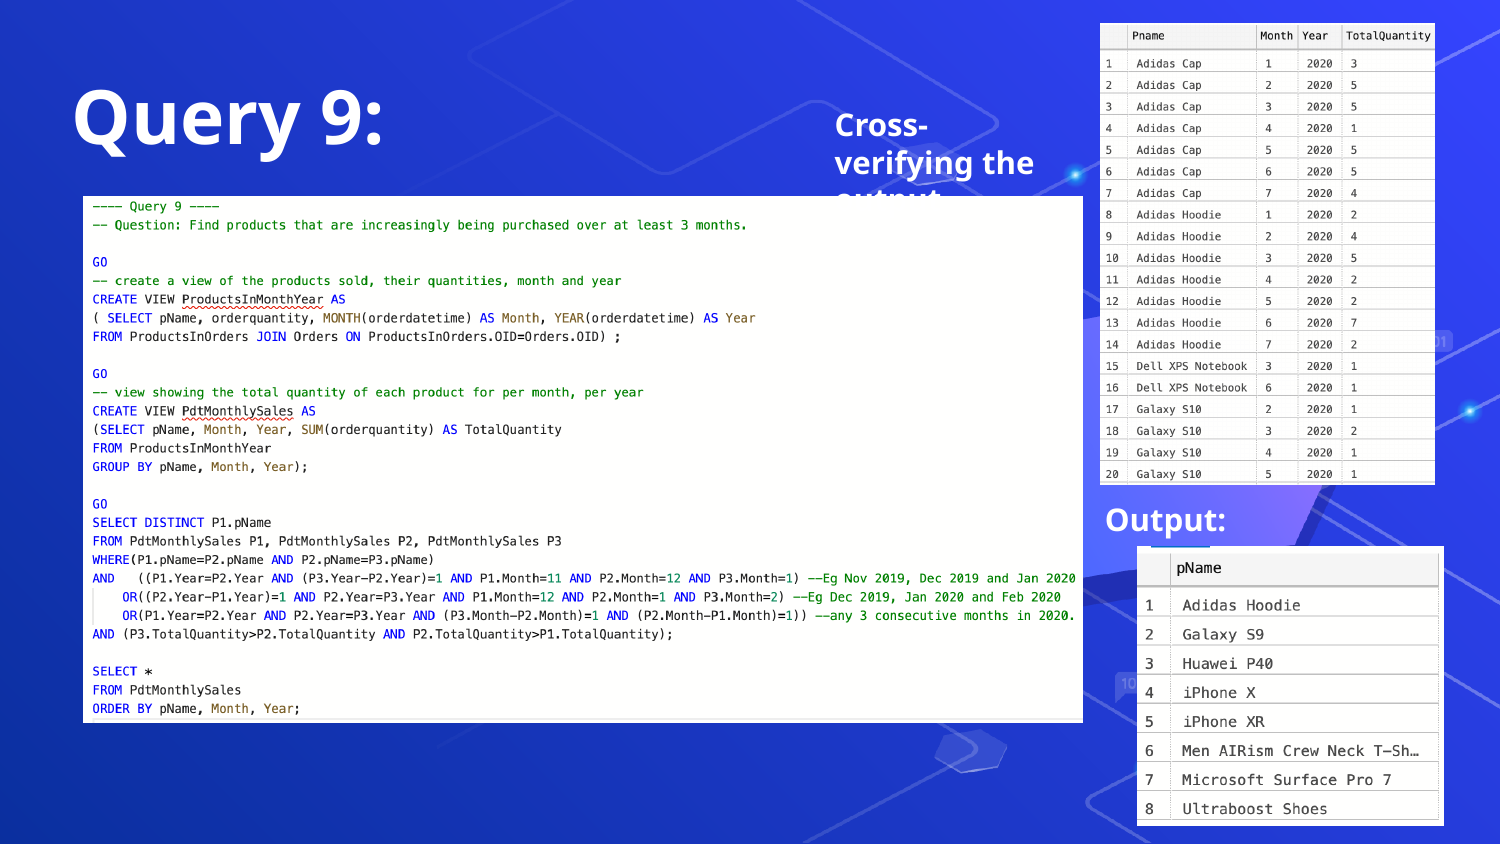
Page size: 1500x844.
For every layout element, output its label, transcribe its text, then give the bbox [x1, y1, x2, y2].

text_box Cross-verifying the output [819, 90, 1083, 162]
title Query 9: [71, 59, 771, 250]
text_box Output: [1089, 484, 1417, 577]
picture [0, 0, 1500, 844]
